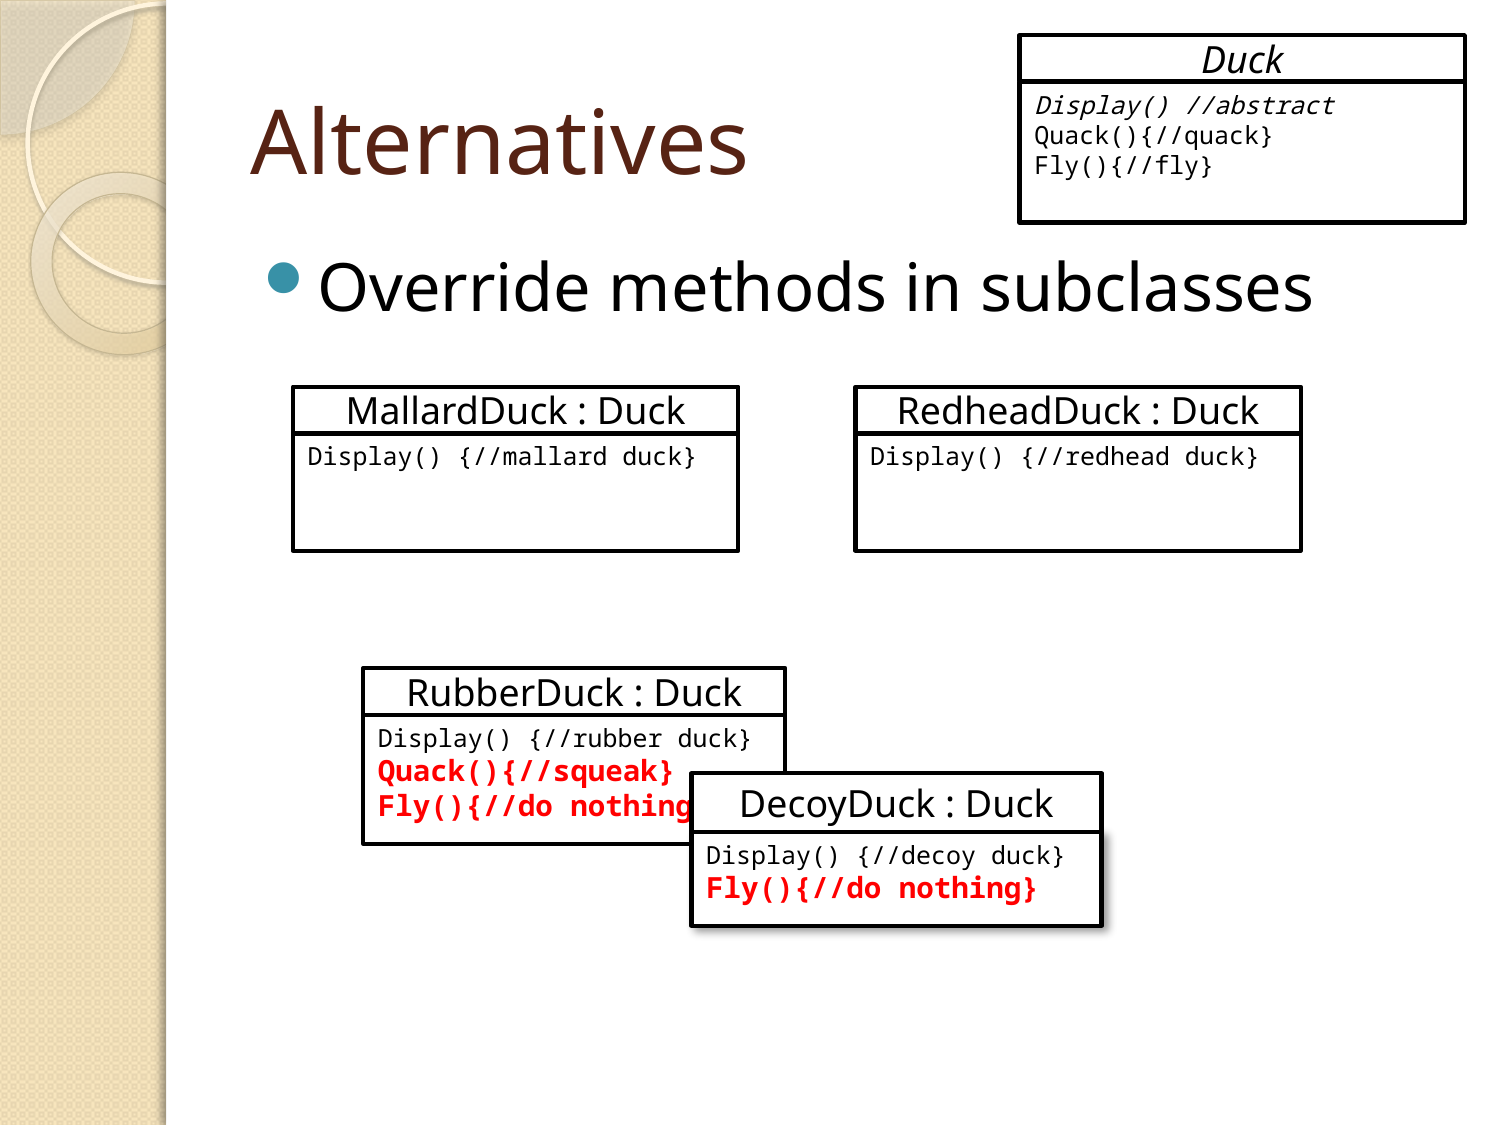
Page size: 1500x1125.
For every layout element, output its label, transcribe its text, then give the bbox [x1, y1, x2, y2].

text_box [691, 773, 1102, 926]
list Override methods in subclasses [235, 237, 1466, 1025]
title Alternatives [235, 45, 1019, 233]
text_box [292, 386, 739, 551]
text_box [362, 667, 786, 844]
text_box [1019, 34, 1466, 223]
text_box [855, 386, 1302, 551]
